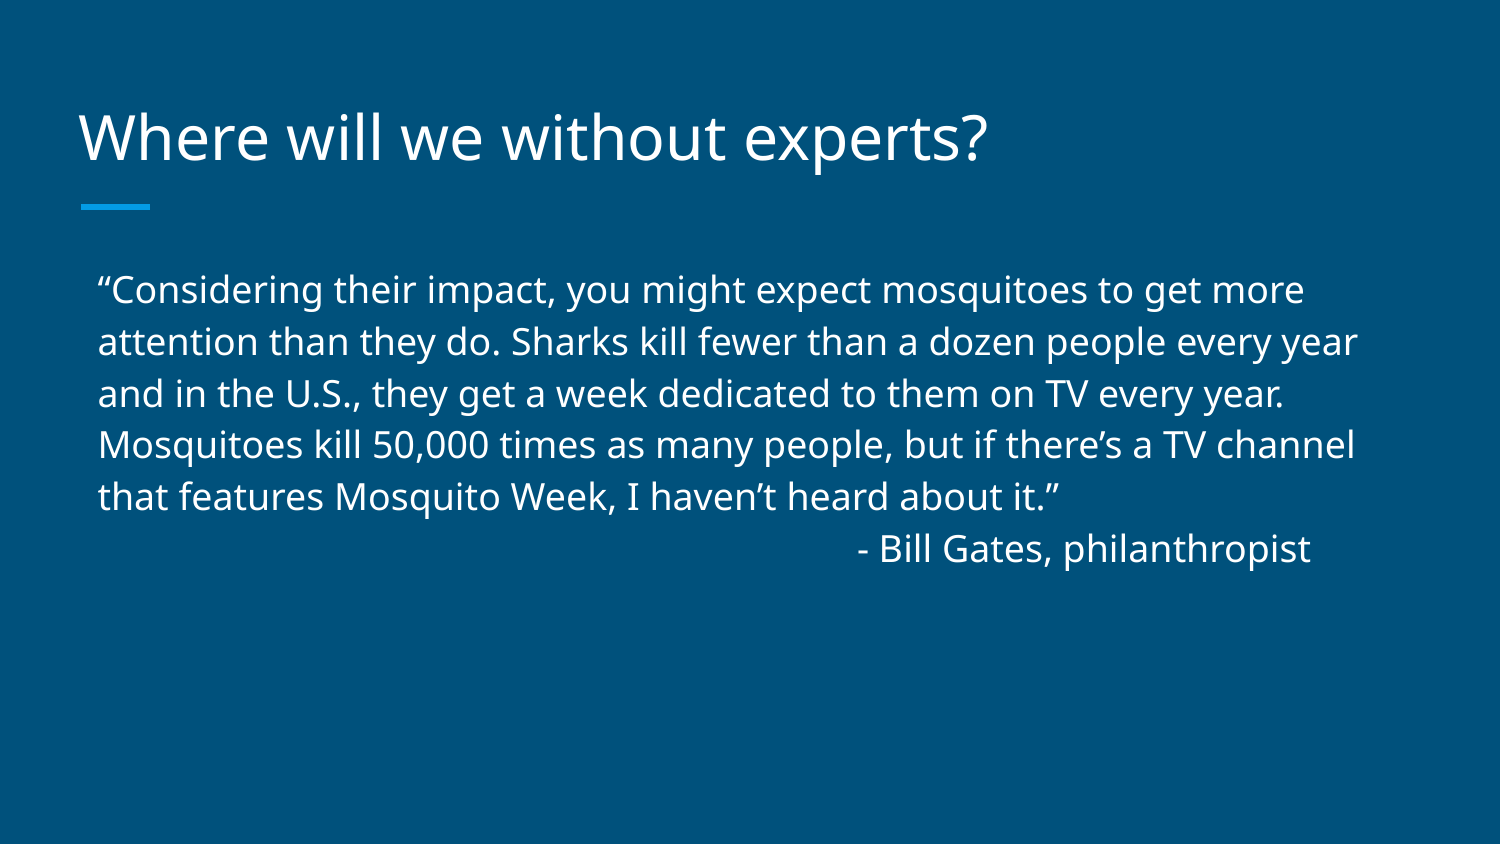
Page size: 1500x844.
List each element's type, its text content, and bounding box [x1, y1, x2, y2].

list “Considering their impact, you might expect mosquitoes to get more attention than they do. Sharks kill fewer than a dozen people every year and in the U.S., they get a week dedicated to them on TV every year. Mosquitoes kill 50,000 times as many people, but if there’s a TV channel that features Mosquito Week, I haven’t heard about it.” - Bill Gates, philanthropist [63, 244, 1437, 750]
title Where will we without experts? [63, 75, 1437, 188]
